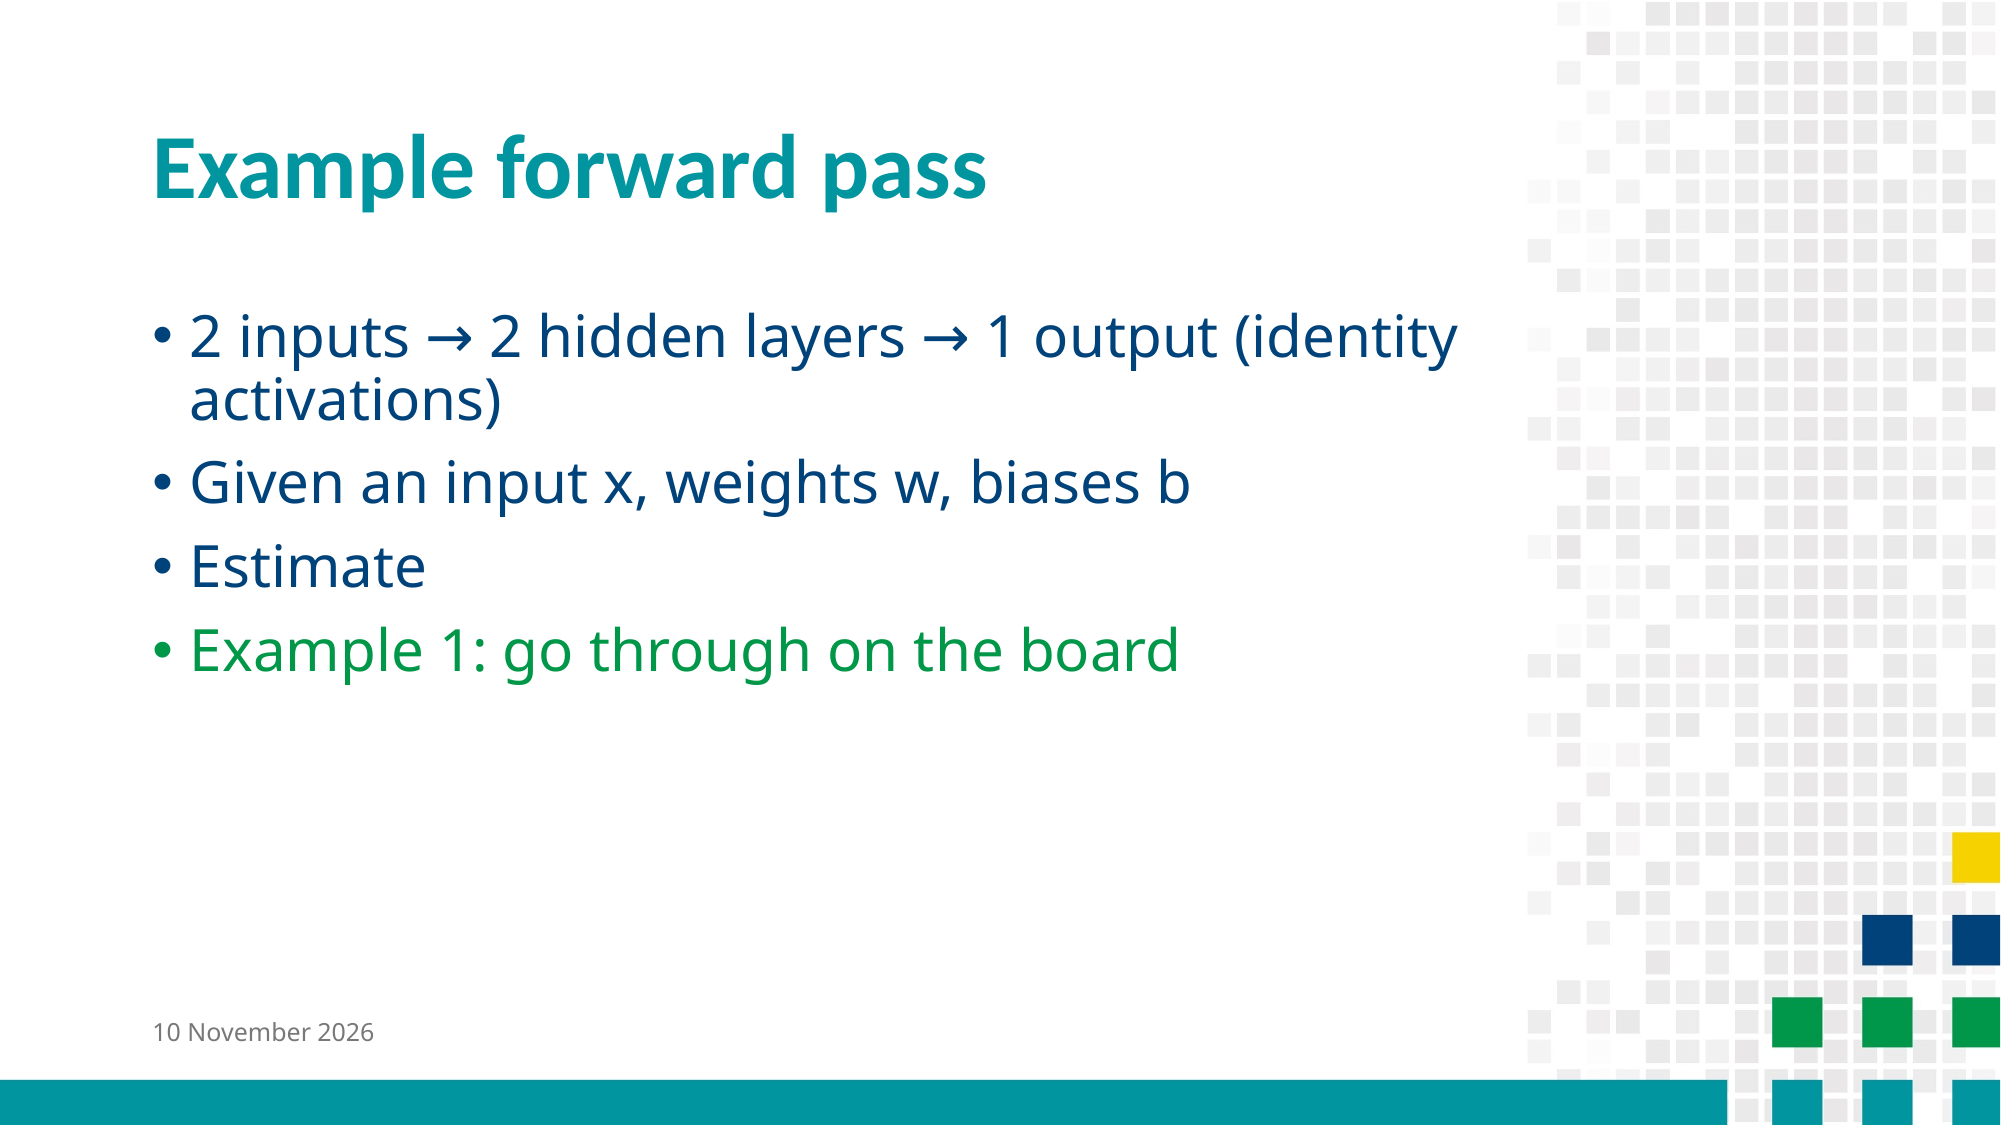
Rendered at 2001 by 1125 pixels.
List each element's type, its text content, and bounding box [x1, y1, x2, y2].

title Example forward pass [137, 59, 1863, 278]
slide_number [137, 1003, 588, 1064]
picture [0, 0, 2001, 1125]
